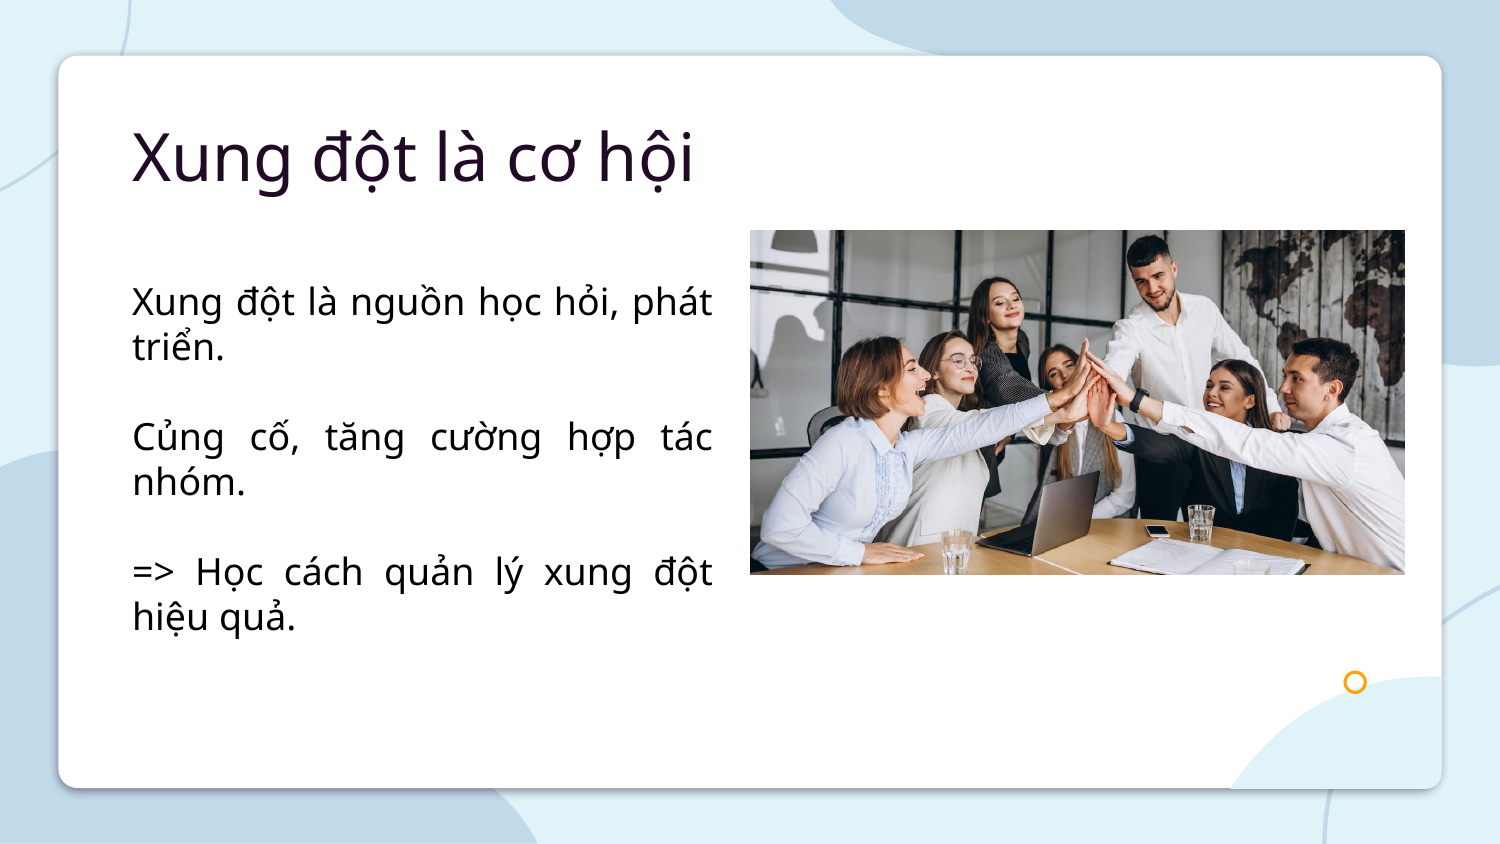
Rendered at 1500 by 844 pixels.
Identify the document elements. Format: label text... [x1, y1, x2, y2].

picture [749, 230, 1406, 575]
text_box [1345, 672, 1366, 693]
text_box Xung đột là nguồn học hỏi, phát triển. Củng cố, tăng cường hợp tác nhóm. => Học cách quản lý xung đột hiệu quả. [117, 270, 728, 645]
title Xung đột là cơ hội [117, 87, 1383, 205]
